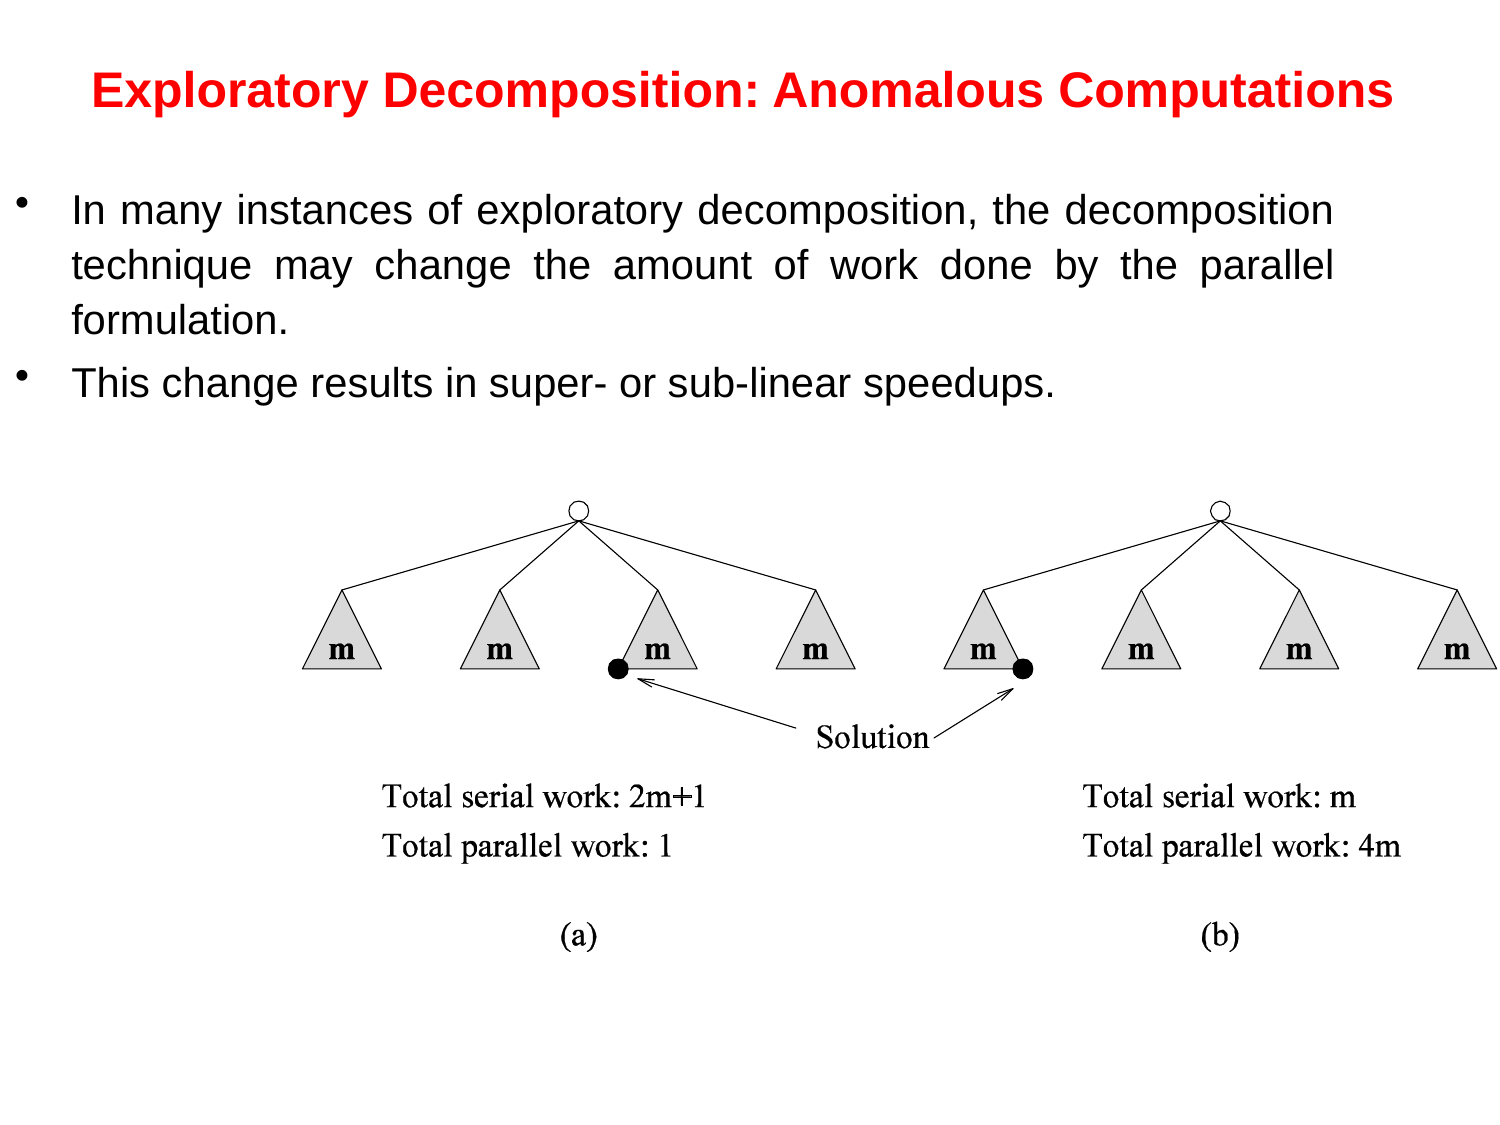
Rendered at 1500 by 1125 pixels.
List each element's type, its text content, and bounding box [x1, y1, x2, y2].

title Exploratory Decomposition: Anomalous Computations [74, 12, 1426, 163]
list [299, 499, 1500, 953]
list In many instances of exploratory decomposition, the decomposition technique may change the amount of work done by the parallel formulation. This change results in super- or sub-linear speedups. [0, 169, 1351, 476]
